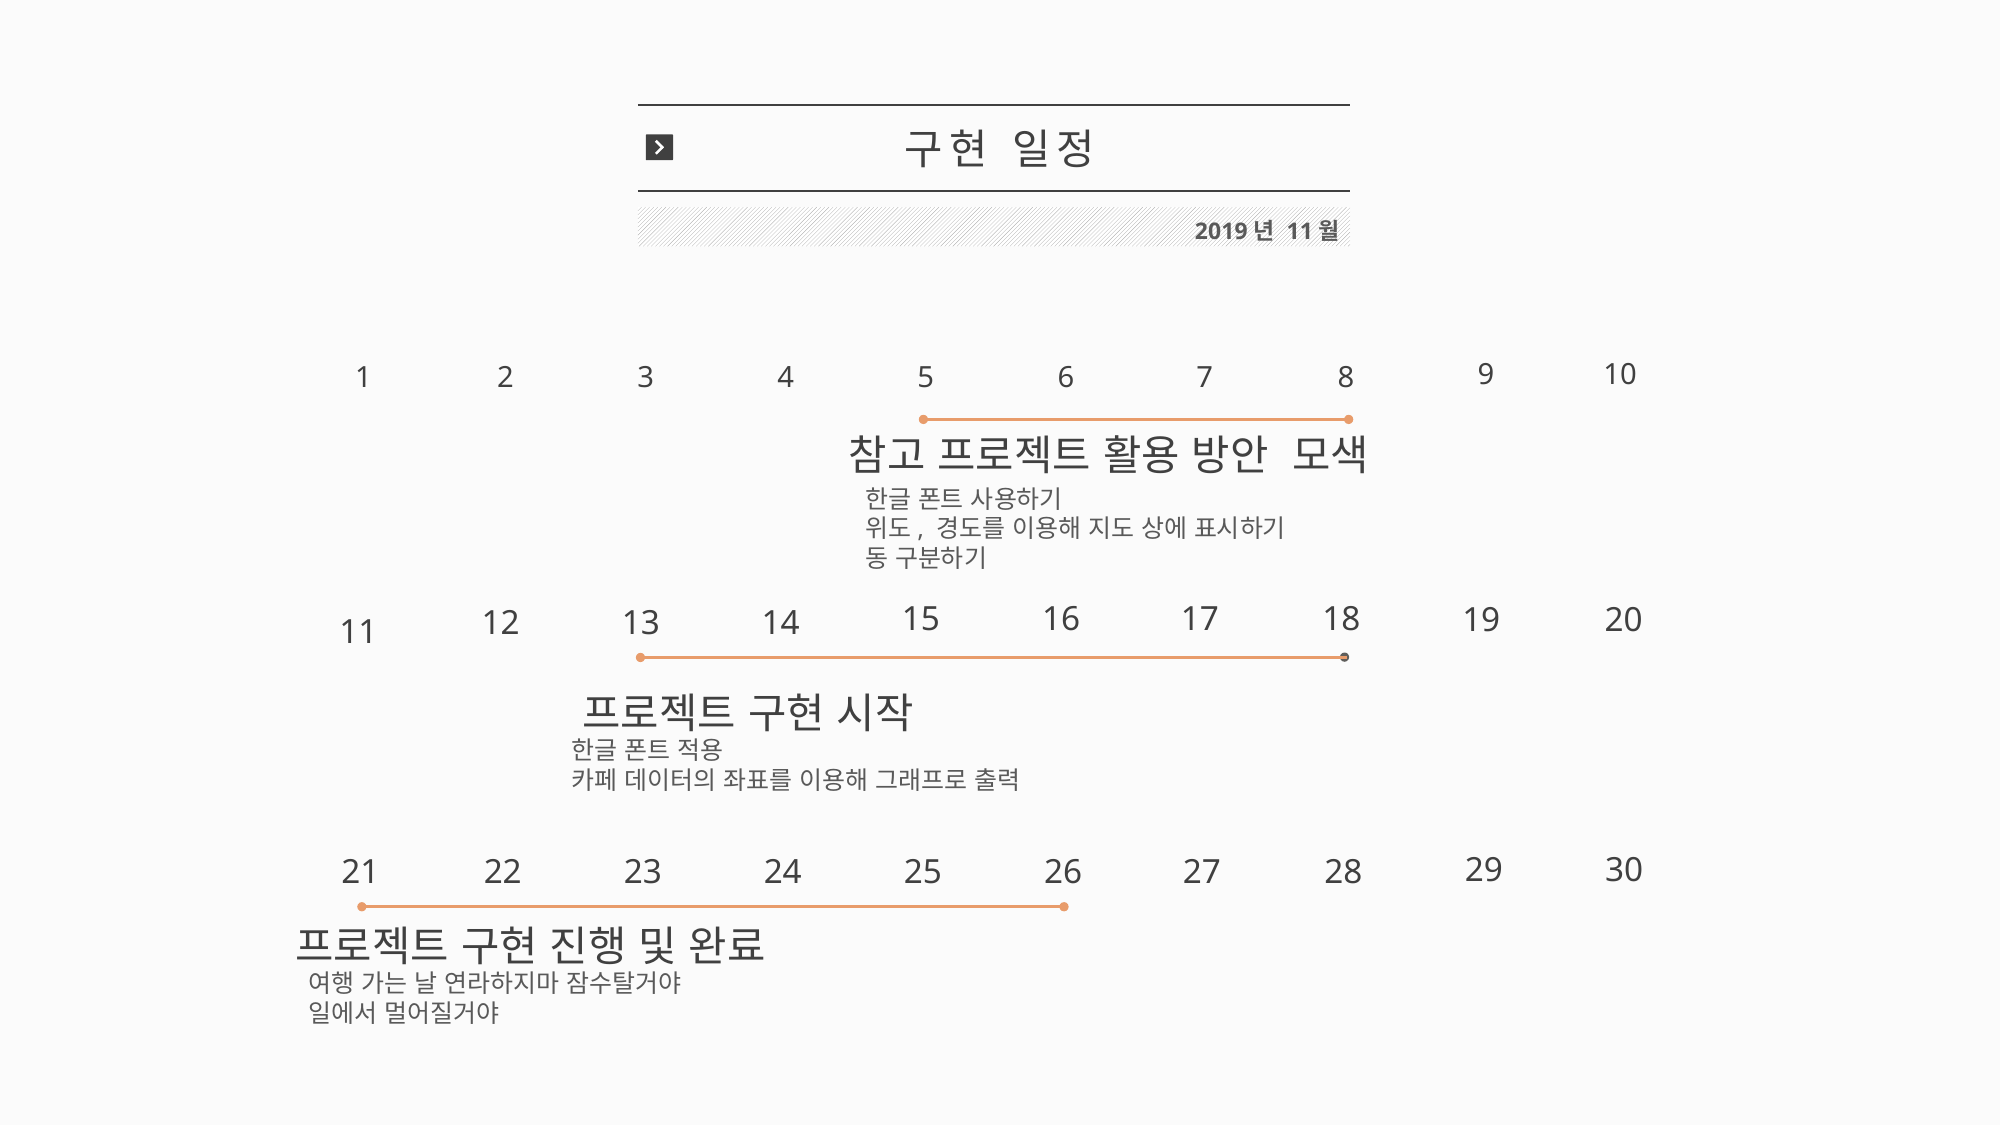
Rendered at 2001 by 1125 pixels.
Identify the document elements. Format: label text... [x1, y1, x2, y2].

text_box 4 [762, 351, 809, 401]
text_box 19 [1447, 591, 1516, 646]
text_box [645, 134, 674, 161]
text_box 20 [1589, 591, 1658, 646]
text_box 18 [1307, 589, 1375, 644]
text_box 23 [609, 843, 677, 898]
text_box 24 [749, 843, 817, 898]
text_box 한글 폰트 적용 카페 데이터의 좌표를 이용해 그래프로 출력 [556, 727, 1036, 802]
text_box 2019년 11월 [1180, 203, 1355, 252]
text_box 30 [1590, 841, 1658, 896]
text_box 11 [324, 603, 393, 658]
text_box 25 [889, 843, 957, 898]
text_box 29 [1450, 841, 1518, 896]
text_box [634, 651, 646, 664]
text_box 28 [1309, 843, 1378, 898]
text_box 참고 프로젝트 활용 방안 모색 [833, 421, 1396, 487]
text_box 16 [1027, 589, 1095, 644]
text_box 한글 폰트 사용하기 위도, 경도를 이용해 지도 상에 표시하기 동 구분하기 [850, 475, 1302, 581]
text_box 27 [1168, 843, 1236, 898]
text_box 7 [1181, 351, 1228, 401]
text_box 21 [326, 843, 395, 898]
text_box [637, 206, 1180, 247]
text_box 1 [340, 351, 387, 401]
text_box 9 [1462, 348, 1510, 399]
text_box 12 [466, 593, 535, 649]
text_box 13 [607, 593, 675, 649]
text_box 10 [1588, 348, 1652, 399]
text_box [356, 901, 368, 912]
text_box 6 [1042, 351, 1090, 401]
text_box 여행 가는 날 연라하지마 잠수탈거야 일에서 멀어질거야 [294, 960, 697, 1035]
text_box 구현 일정 [889, 115, 1111, 181]
text_box [1058, 901, 1070, 913]
text_box 14 [746, 593, 815, 649]
text_box 8 [1323, 351, 1370, 401]
text_box [1339, 651, 1351, 663]
text_box 2 [482, 351, 529, 401]
text_box 프로젝트 구현 진행 및 완료 [280, 912, 781, 978]
text_box 15 [887, 589, 955, 644]
text_box [917, 413, 930, 426]
text_box 3 [622, 351, 669, 401]
text_box 22 [468, 843, 537, 898]
text_box 26 [1029, 843, 1097, 898]
text_box 프로젝트 구현 시작 [567, 679, 929, 727]
text_box 5 [902, 351, 949, 401]
text_box 17 [1166, 589, 1234, 644]
text_box [1343, 413, 1355, 426]
